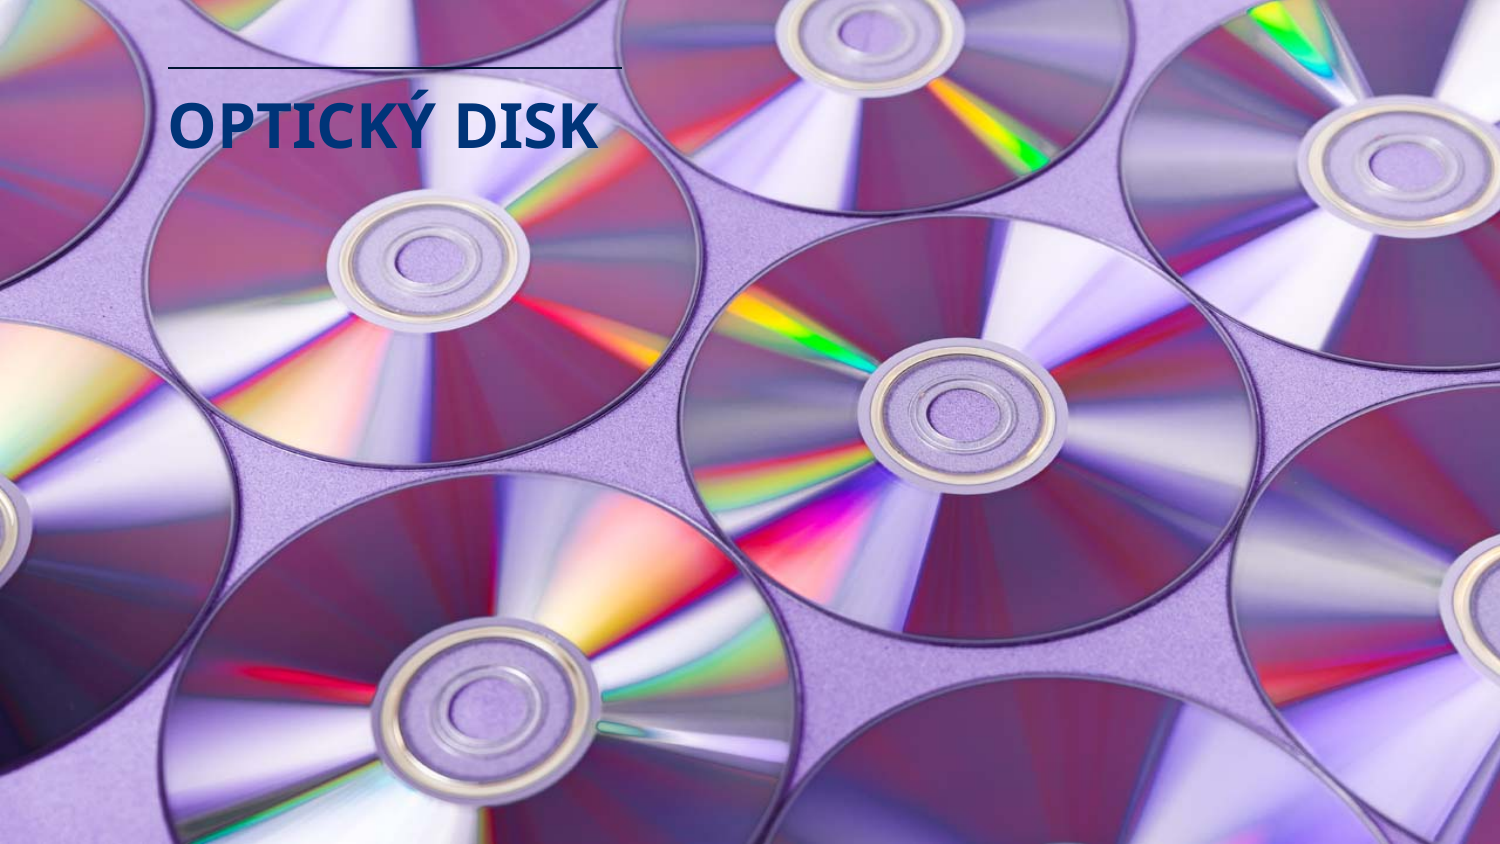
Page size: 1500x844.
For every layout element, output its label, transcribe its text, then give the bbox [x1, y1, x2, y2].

picture [0, 0, 1500, 844]
title OPTICKÝ DISK [152, 71, 641, 743]
